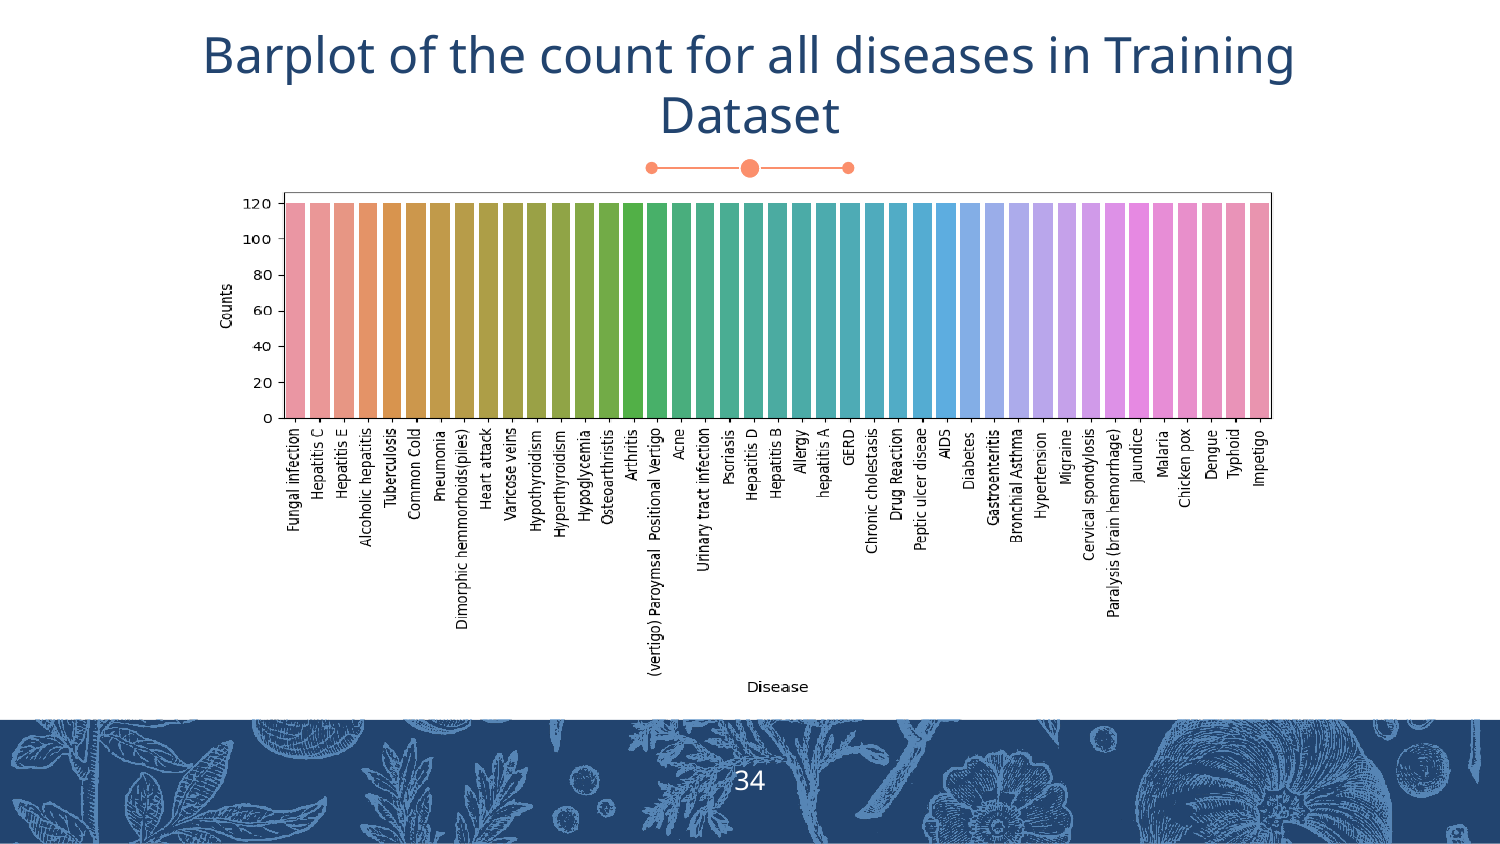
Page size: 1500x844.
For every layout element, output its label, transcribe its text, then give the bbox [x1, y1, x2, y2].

slide_number ‹#› [643, 739, 857, 824]
picture [201, 179, 1298, 702]
title Barplot of the count for all diseases in Training Dataset [140, 0, 1360, 167]
picture [0, 719, 1500, 844]
